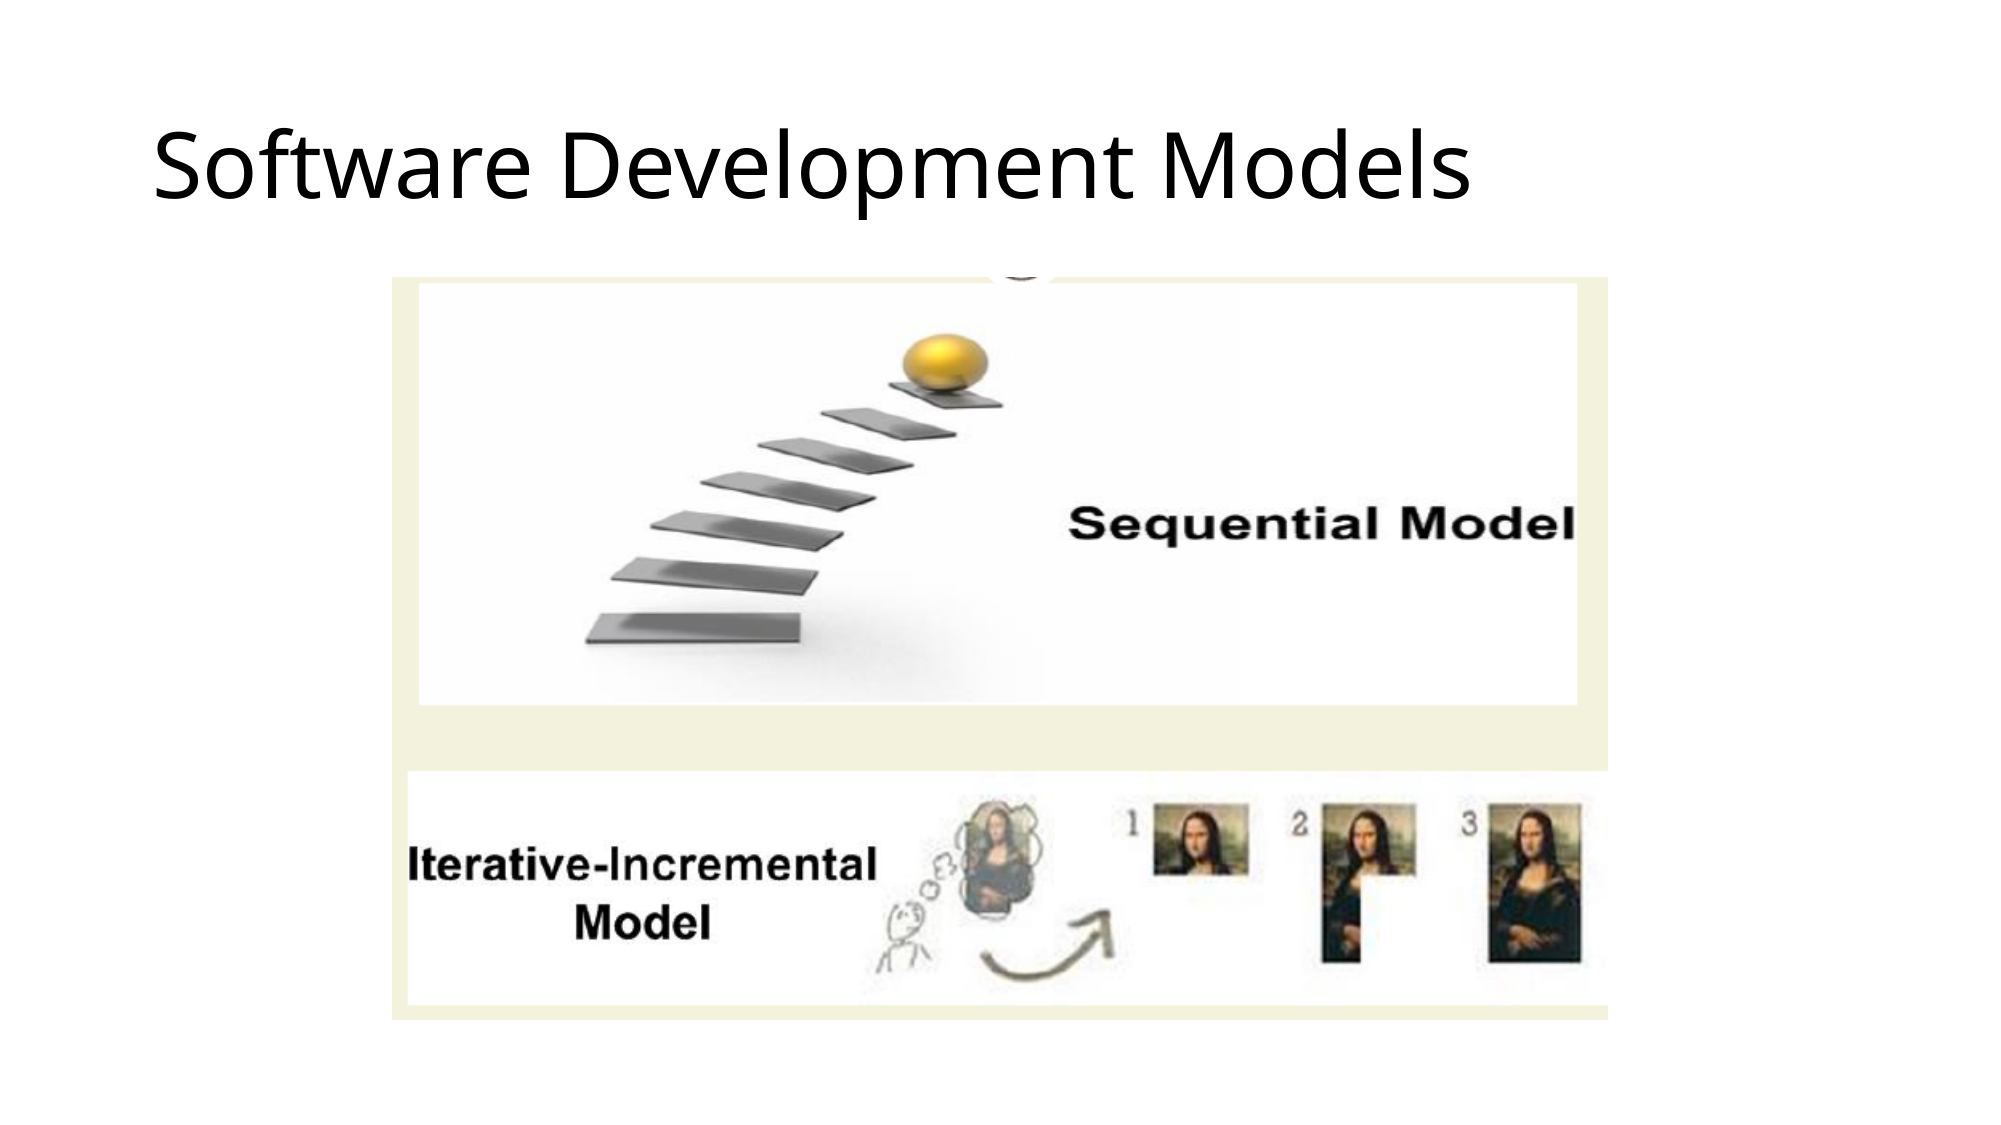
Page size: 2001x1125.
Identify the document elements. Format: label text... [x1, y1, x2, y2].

title Software Development Models [137, 59, 1863, 278]
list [392, 277, 1608, 1020]
